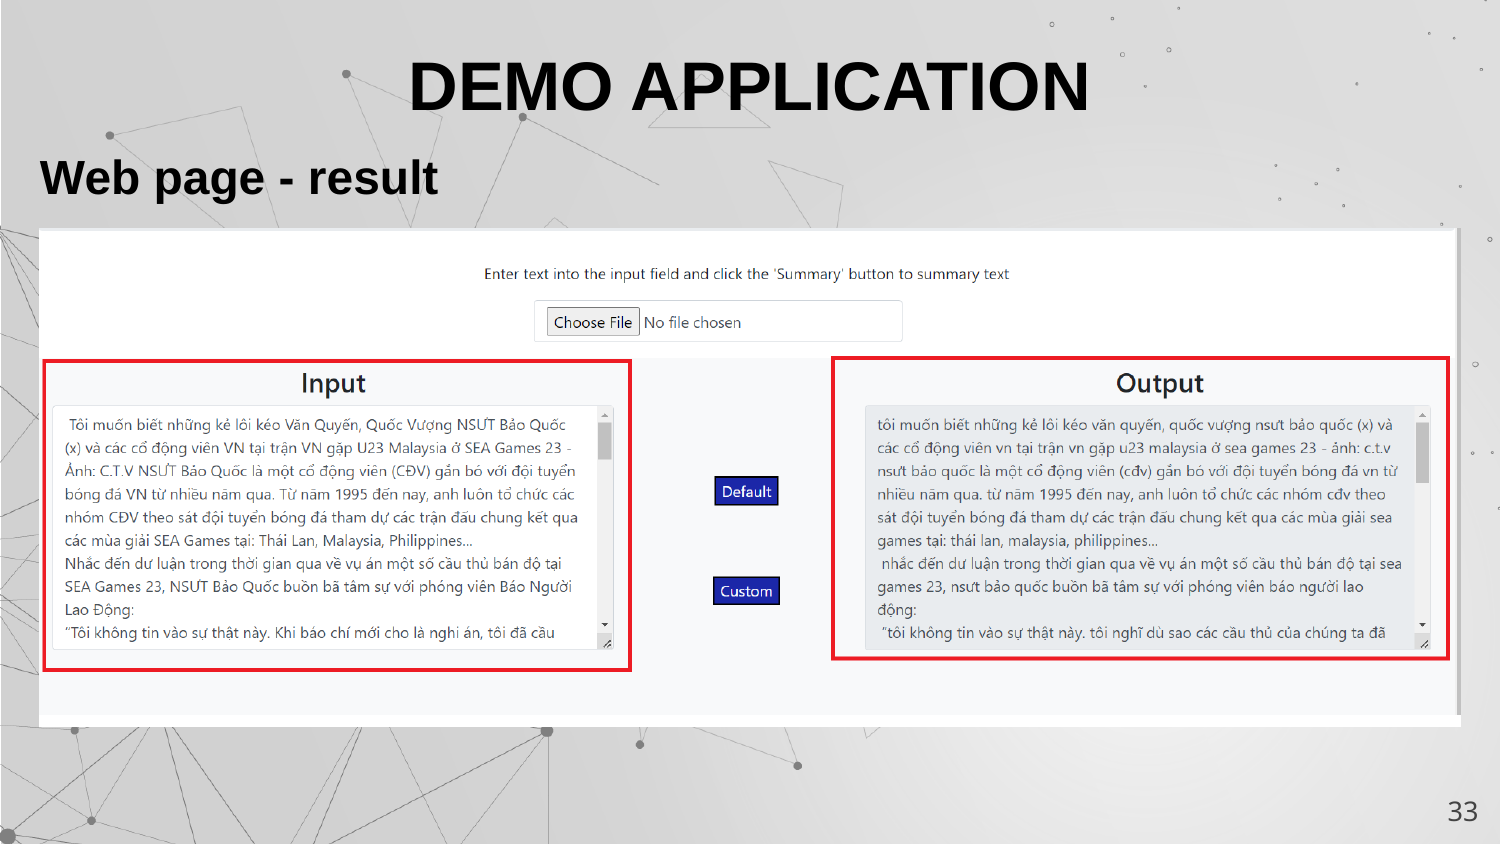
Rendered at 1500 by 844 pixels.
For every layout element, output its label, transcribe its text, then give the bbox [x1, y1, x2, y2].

picture [0, 0, 1500, 844]
slide_number ‹#› [1403, 779, 1494, 844]
title DEMO APPLICATION [121, 0, 1379, 139]
text_box Web page - result [24, 103, 1302, 220]
